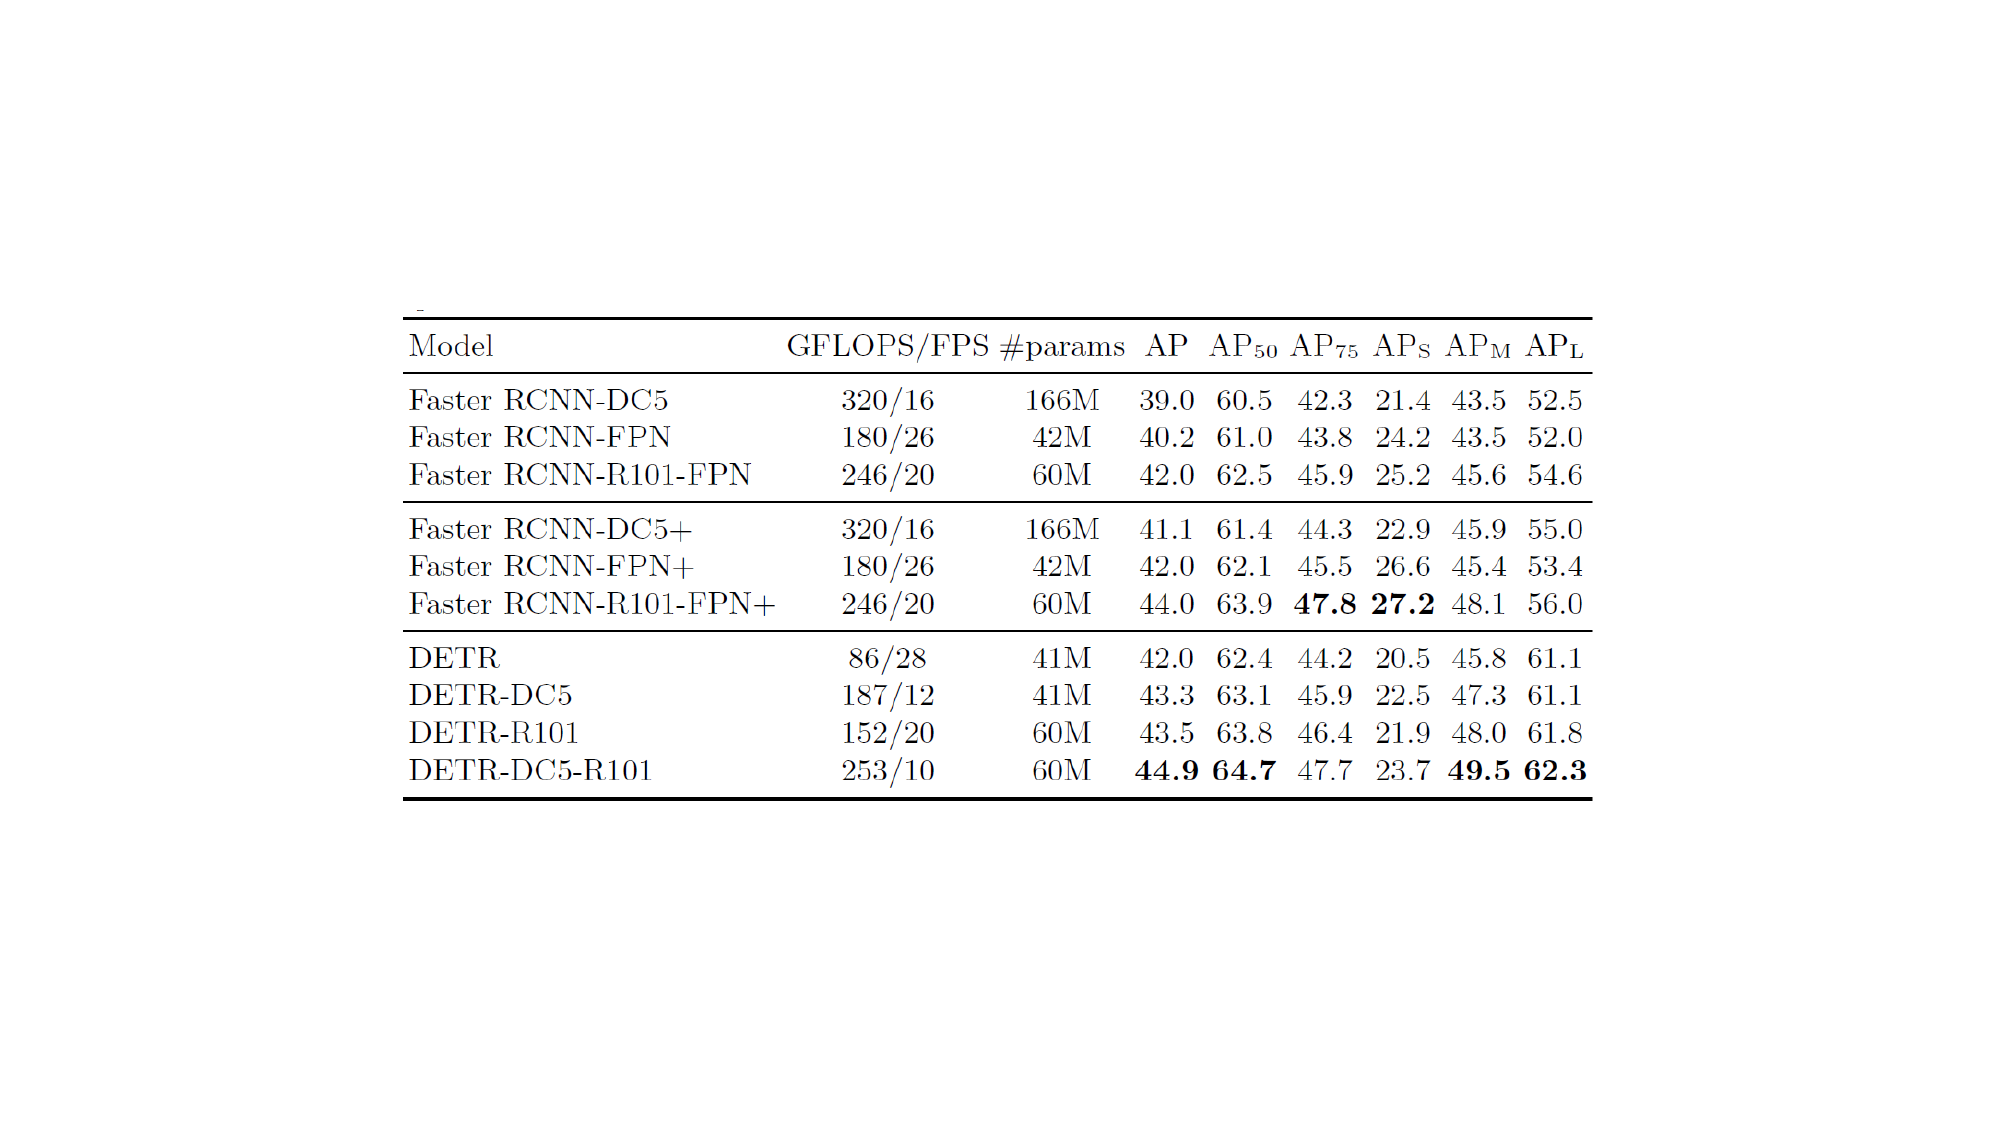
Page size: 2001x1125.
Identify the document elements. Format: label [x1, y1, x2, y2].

picture [396, 310, 1604, 815]
